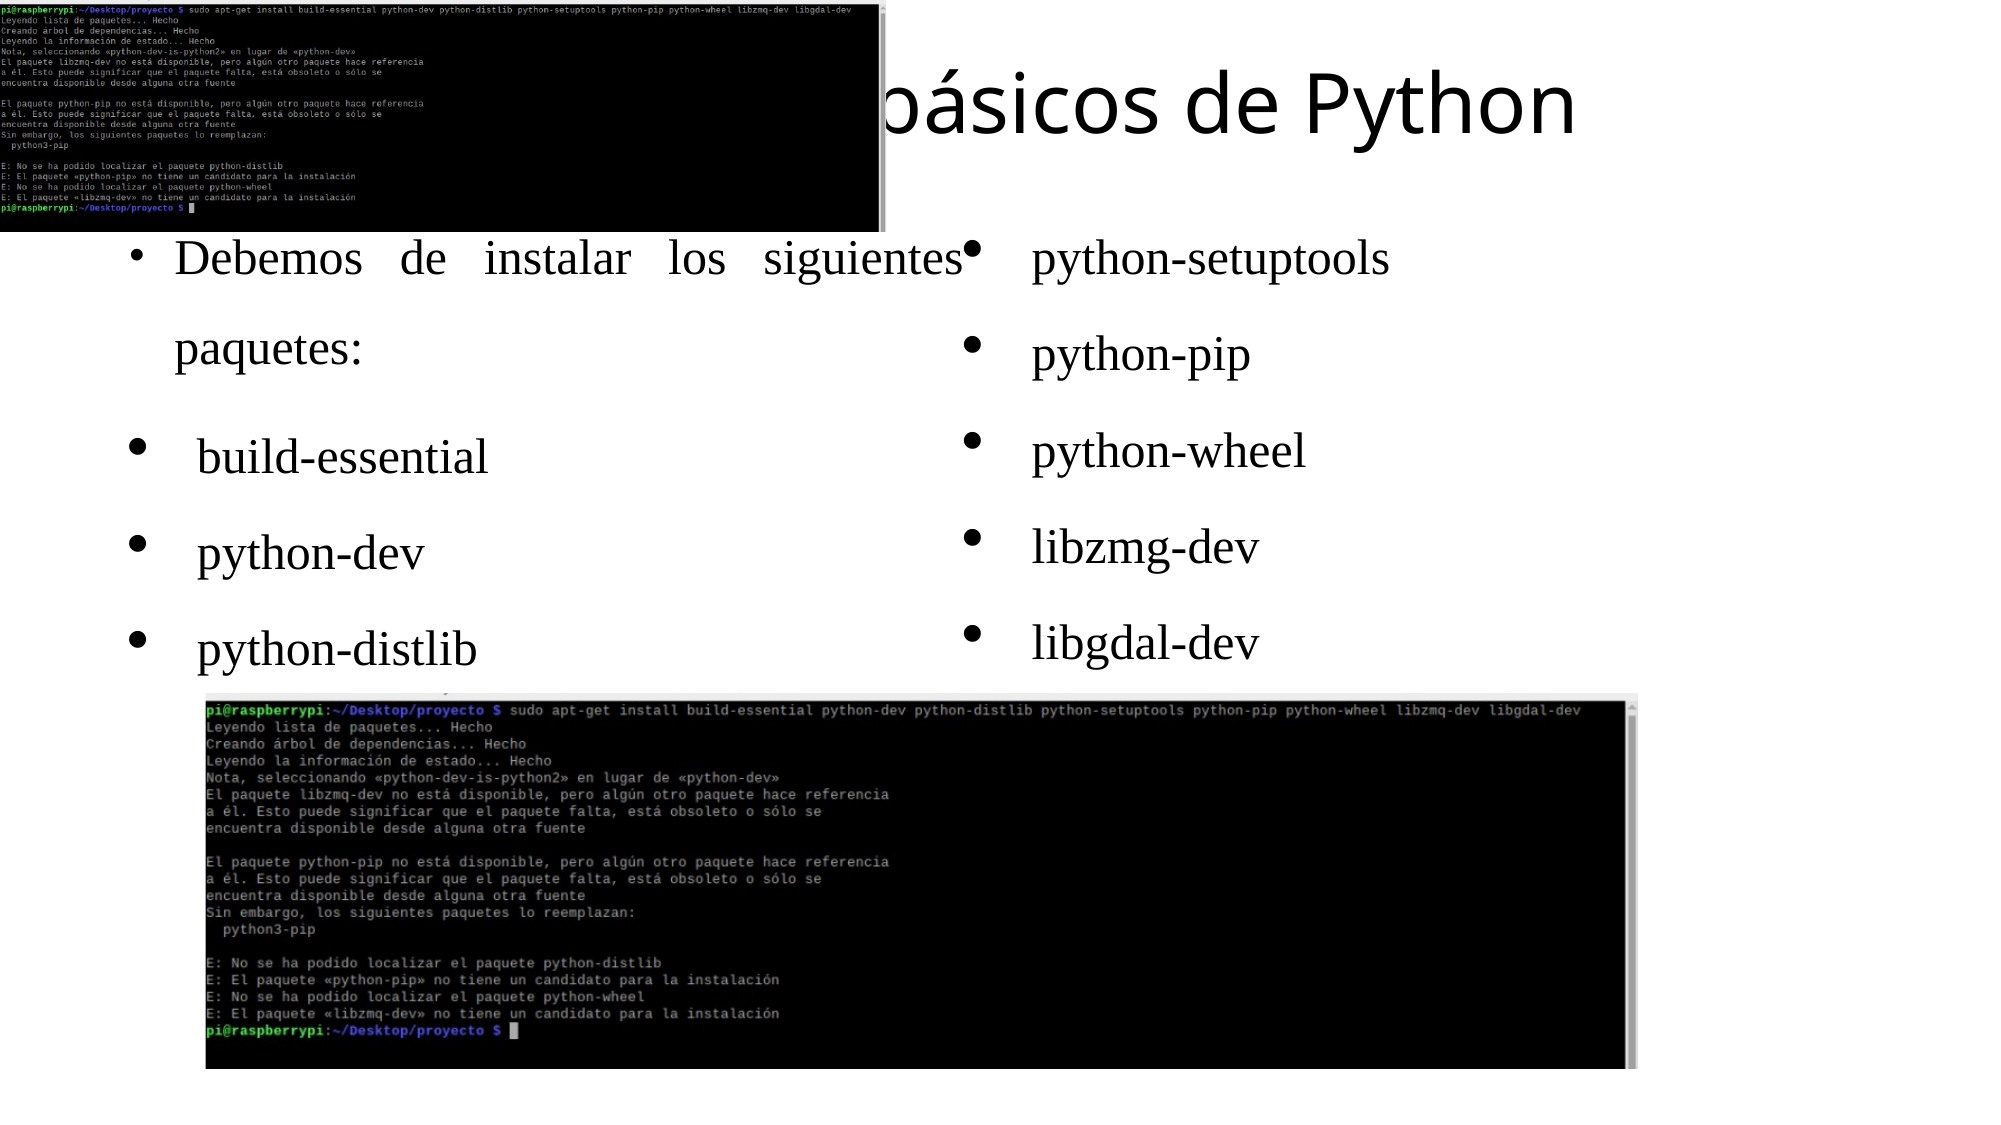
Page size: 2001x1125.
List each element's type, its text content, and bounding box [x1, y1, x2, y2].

picture [205, 693, 1639, 1069]
list Debemos de instalar los siguientes paquetes: build-essential python-dev python-distlib python-setuptools python-pip python-wheel libzmg-dev libgdal-dev [114, 187, 1815, 694]
picture [0, 0, 887, 232]
title Instalar paquetes básicos de Python [887, 42, 1850, 259]
